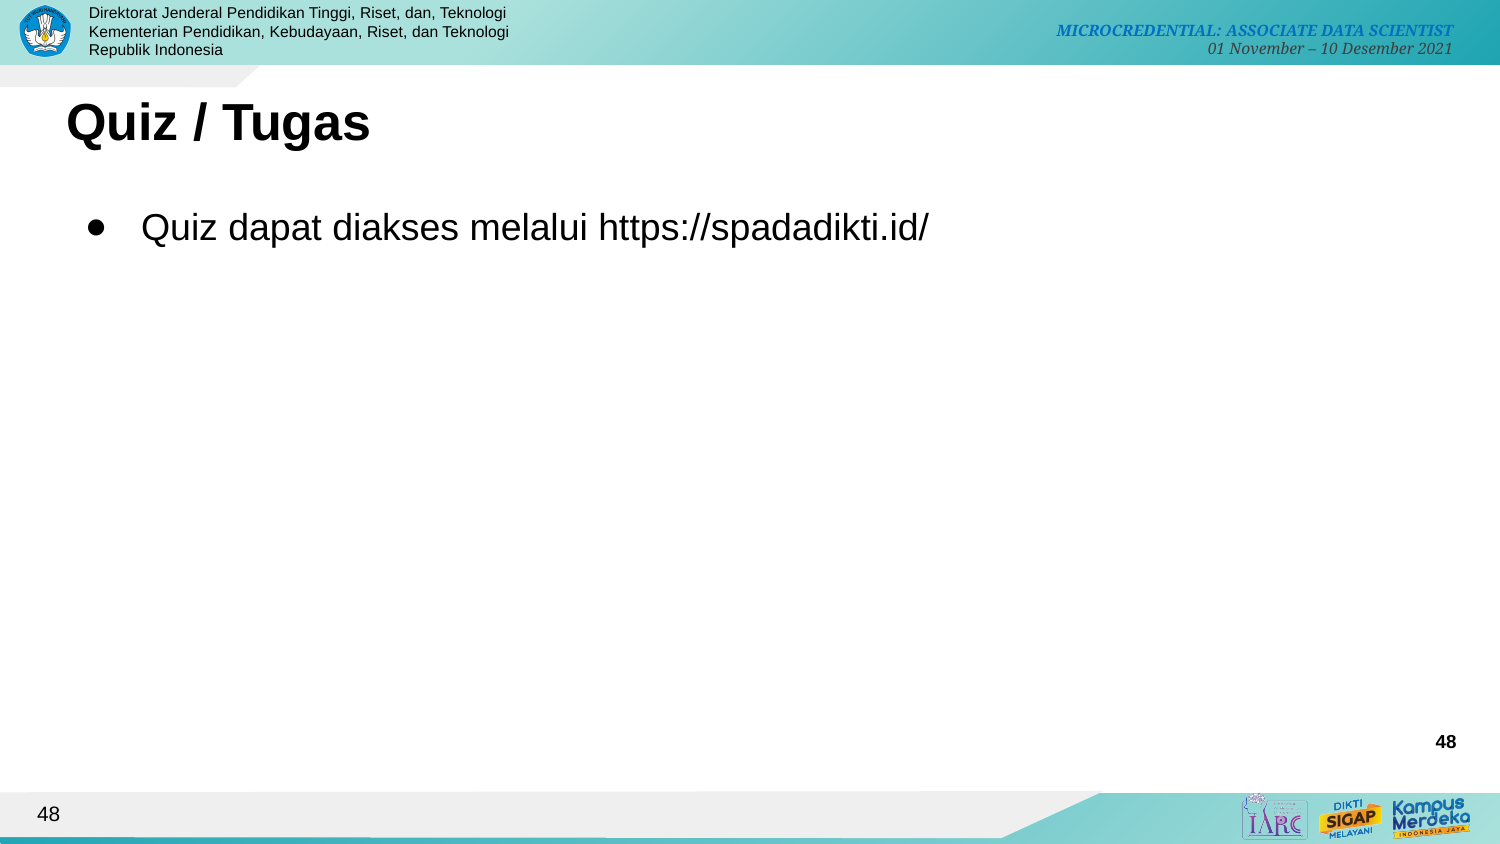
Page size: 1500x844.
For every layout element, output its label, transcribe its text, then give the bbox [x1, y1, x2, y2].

picture [1237, 790, 1312, 843]
picture [1393, 798, 1470, 839]
title Quiz / Tugas [51, 72, 1449, 167]
text_box 48 [0, 790, 75, 836]
slide_number 48 [1408, 718, 1472, 764]
list Quiz dapat diakses melalui https://spadadikti.id/ [51, 189, 1449, 750]
picture [1319, 796, 1382, 842]
picture [16, 3, 74, 61]
